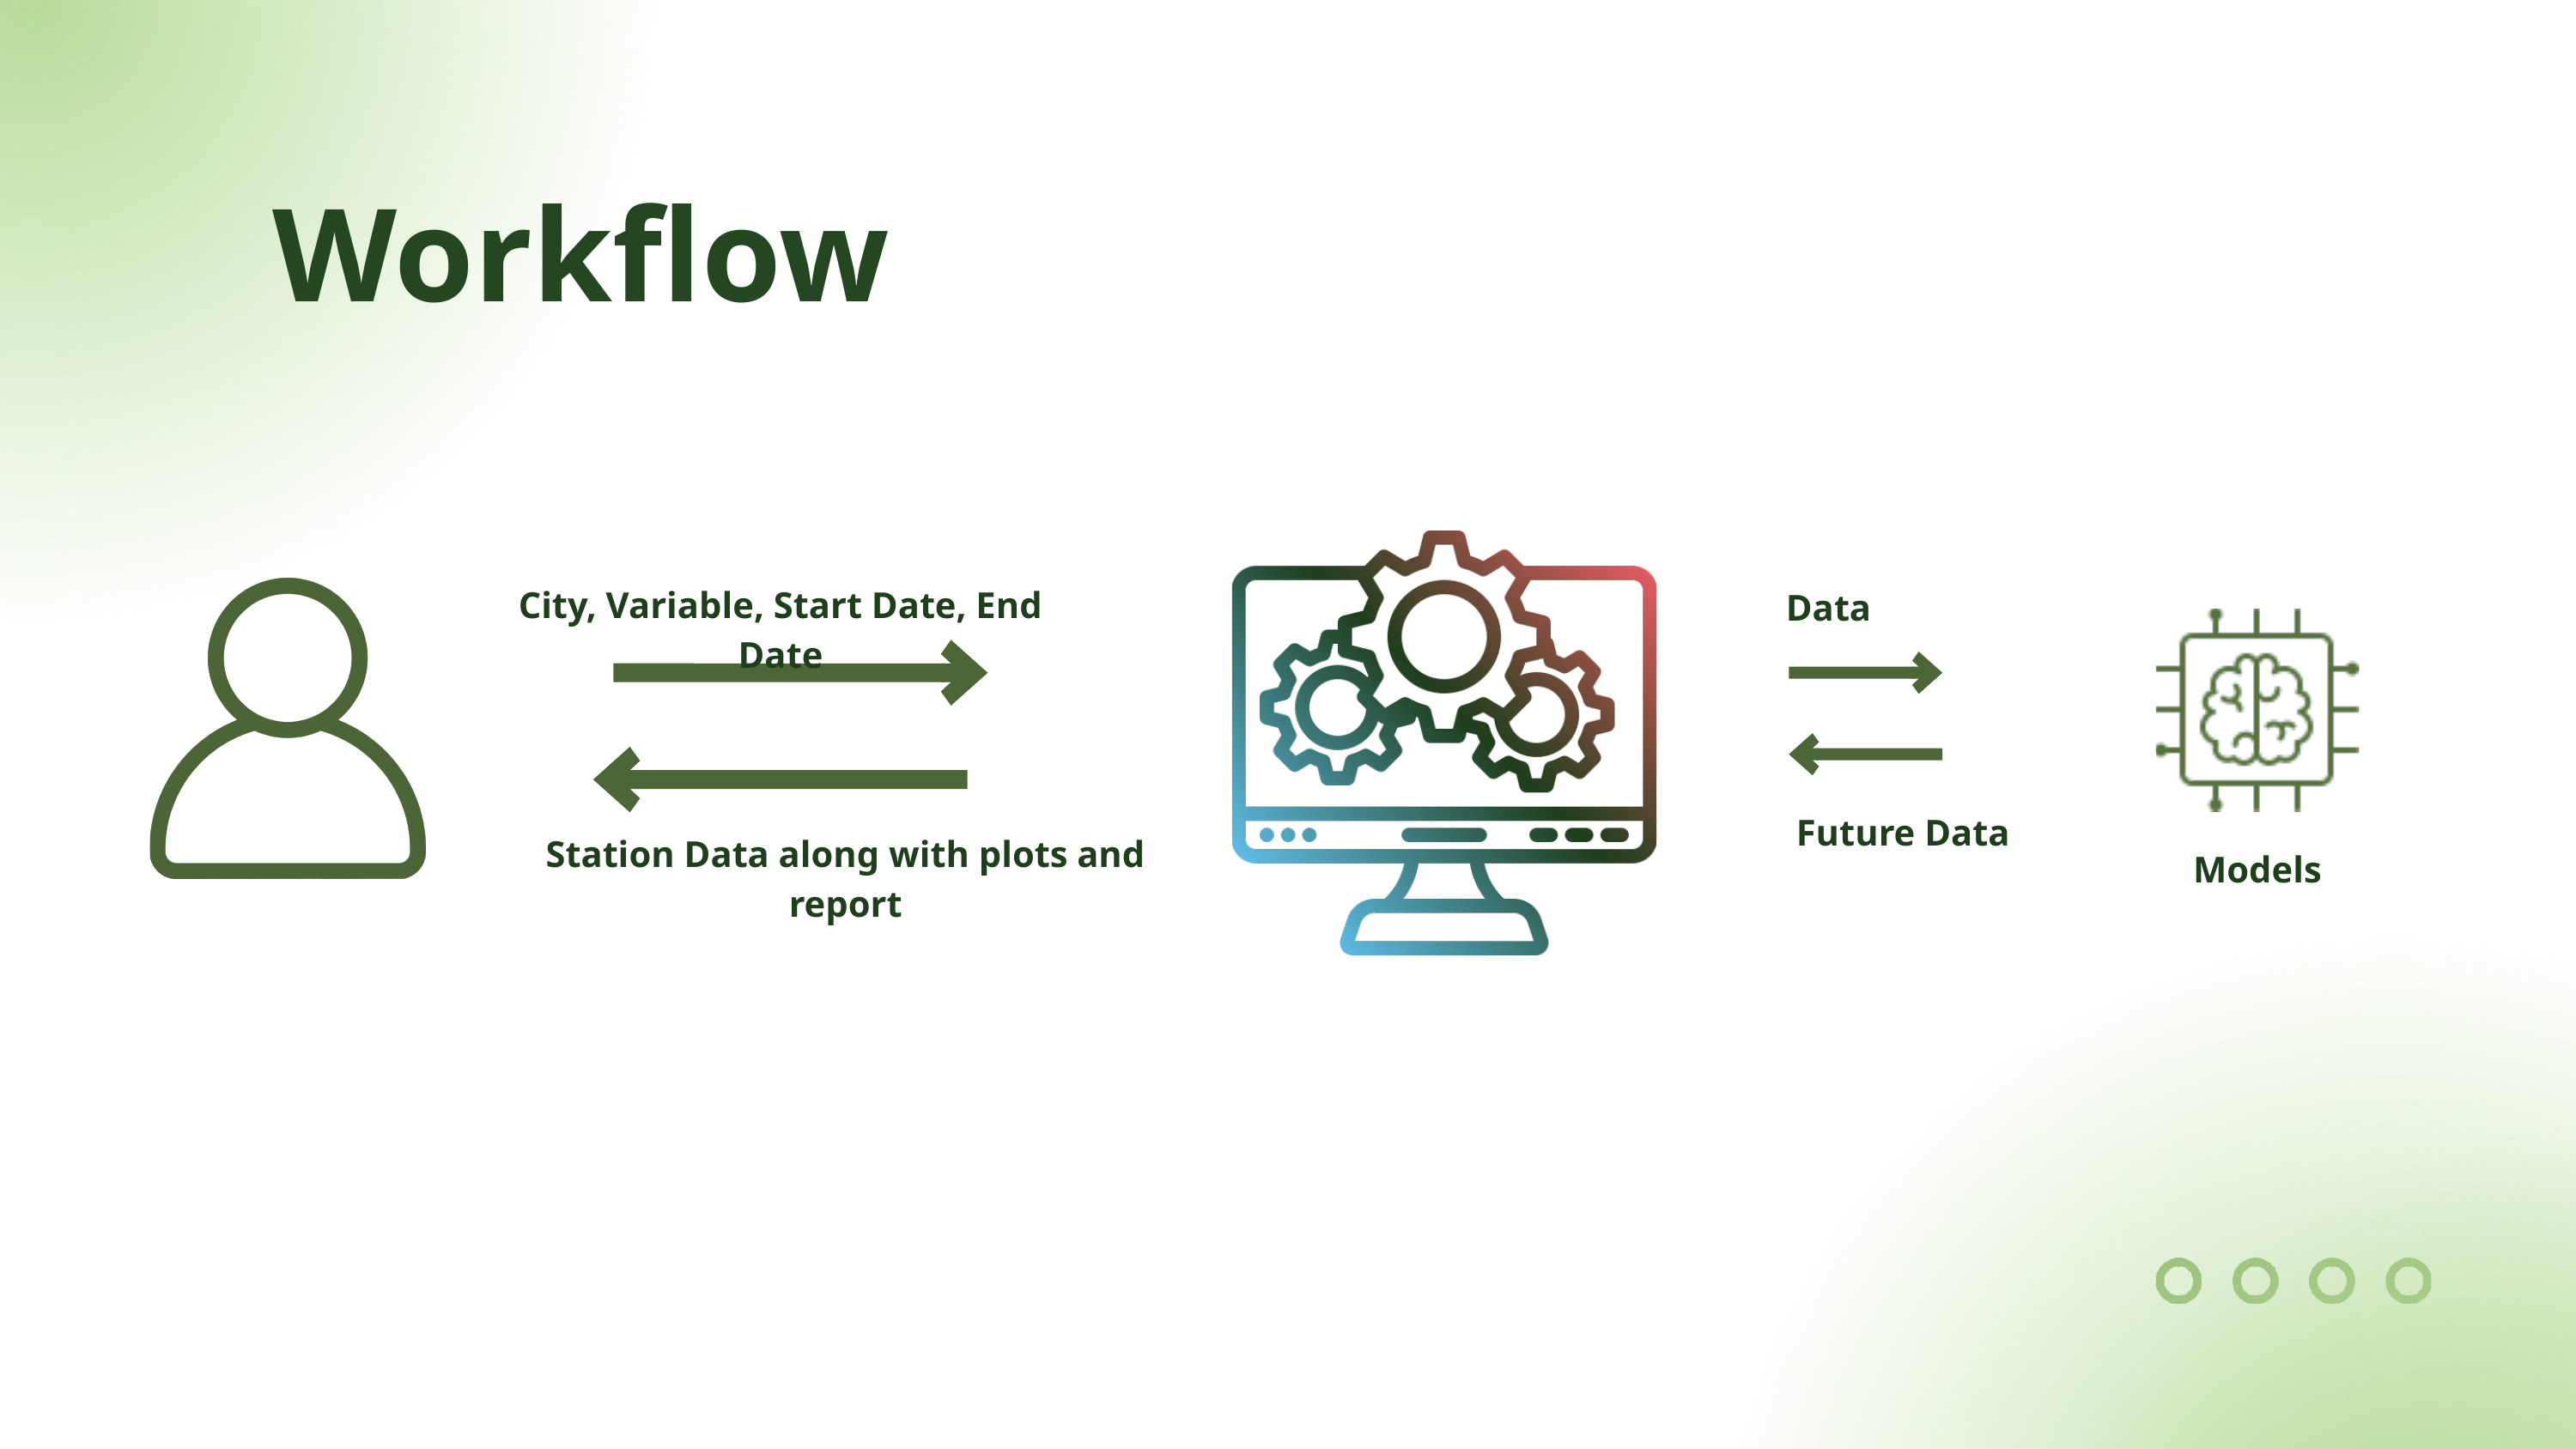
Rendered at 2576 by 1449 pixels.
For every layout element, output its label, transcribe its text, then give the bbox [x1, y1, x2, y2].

text_box Workflow [273, 163, 1288, 328]
text_box Future Data [1607, 803, 2199, 854]
text_box [1710, 933, 2576, 1449]
text_box Data [1533, 578, 2124, 629]
text_box City, Variable, Start Date, End Date [484, 575, 1076, 676]
text_box [2155, 609, 2360, 812]
text_box Models [1962, 840, 2554, 890]
text_box [149, 578, 426, 879]
text_box [0, 0, 661, 628]
text_box [1231, 530, 1657, 955]
text_box [1984, 1116, 2576, 1449]
text_box [1789, 666, 1943, 679]
text_box Station Data along with plots and report [484, 824, 1206, 925]
text_box [592, 773, 968, 786]
